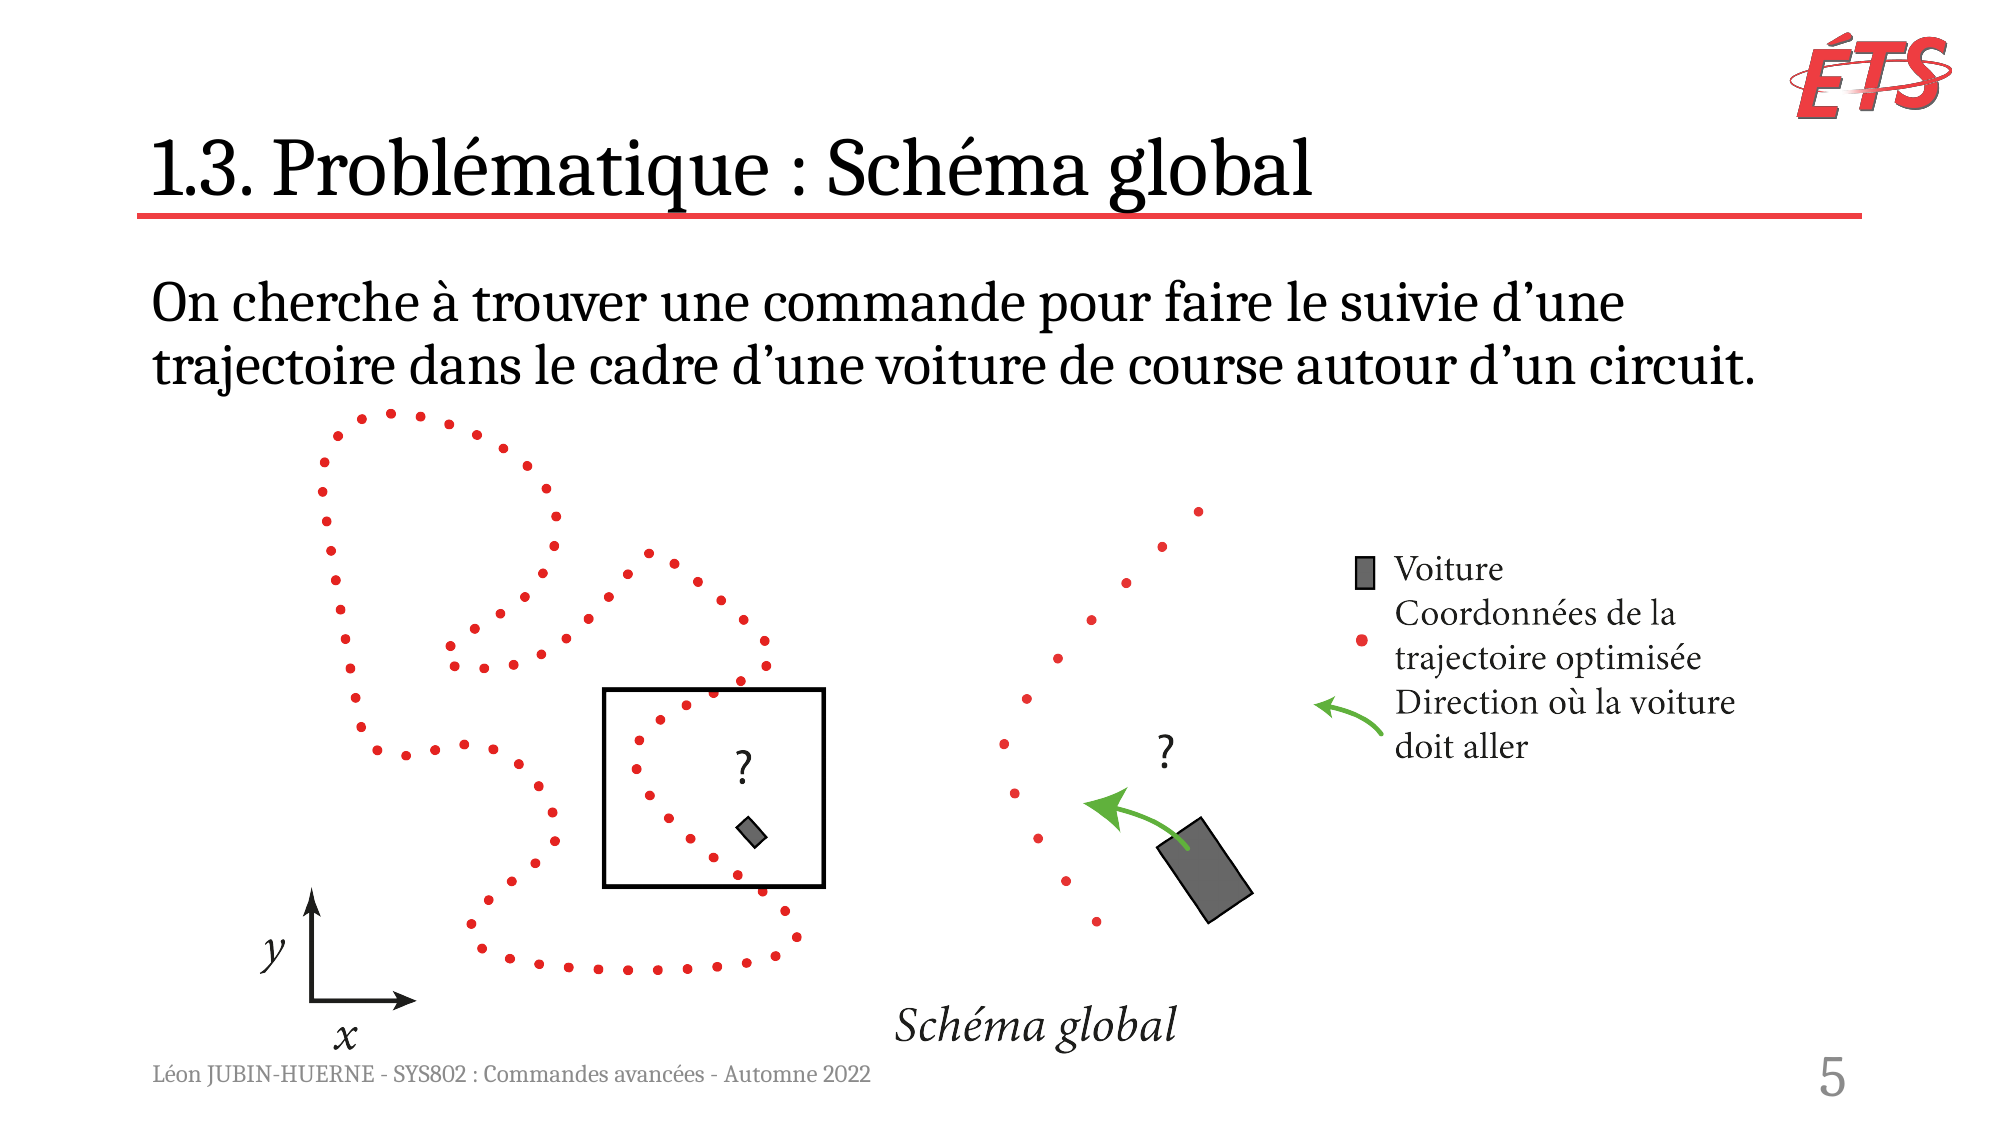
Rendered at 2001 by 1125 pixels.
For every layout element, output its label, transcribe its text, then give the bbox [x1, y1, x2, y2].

picture [246, 388, 1754, 1066]
footer Léon JUBIN-HUERNE - SYS802 : Commandes avancées - Automne 2022 [137, 1042, 1338, 1103]
list On cherche à trouver une commande pour faire le suivie d’une trajectoire dans le cadre d’une voiture de course autour d’un circuit. [137, 263, 1863, 1014]
slide_number 5 [1412, 1042, 1863, 1103]
title 1.3. Problématique : Schéma global [137, 59, 1863, 263]
picture [1769, 22, 1973, 128]
